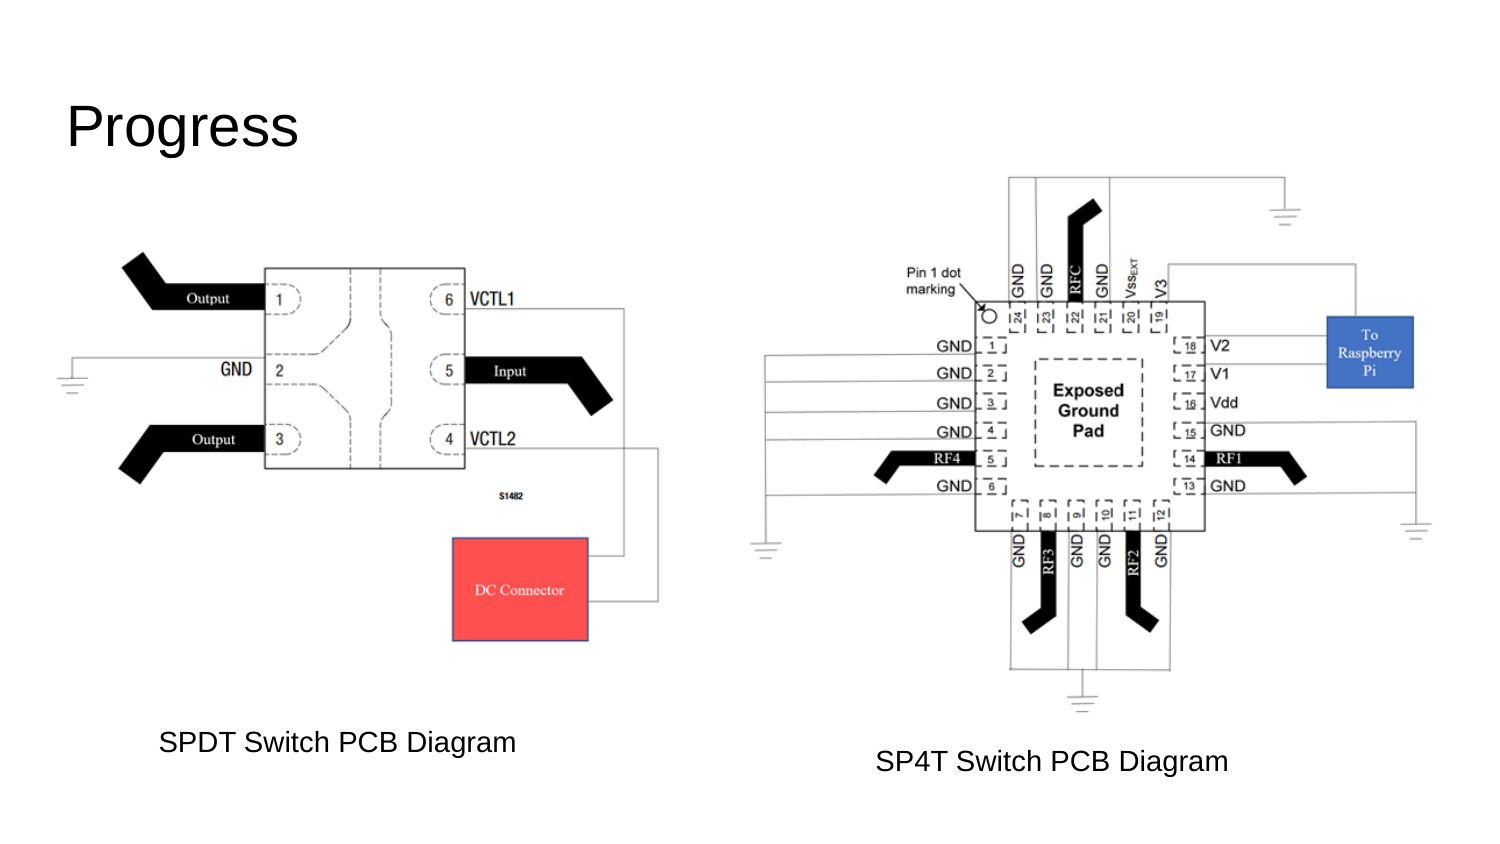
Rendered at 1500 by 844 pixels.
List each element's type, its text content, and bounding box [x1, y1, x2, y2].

picture [716, 168, 1442, 725]
text_box SPDT Switch PCB Diagram [143, 707, 581, 777]
text_box SP4T Switch PCB Diagram [860, 733, 1298, 796]
title Progress [51, 72, 1449, 167]
picture [50, 217, 673, 676]
